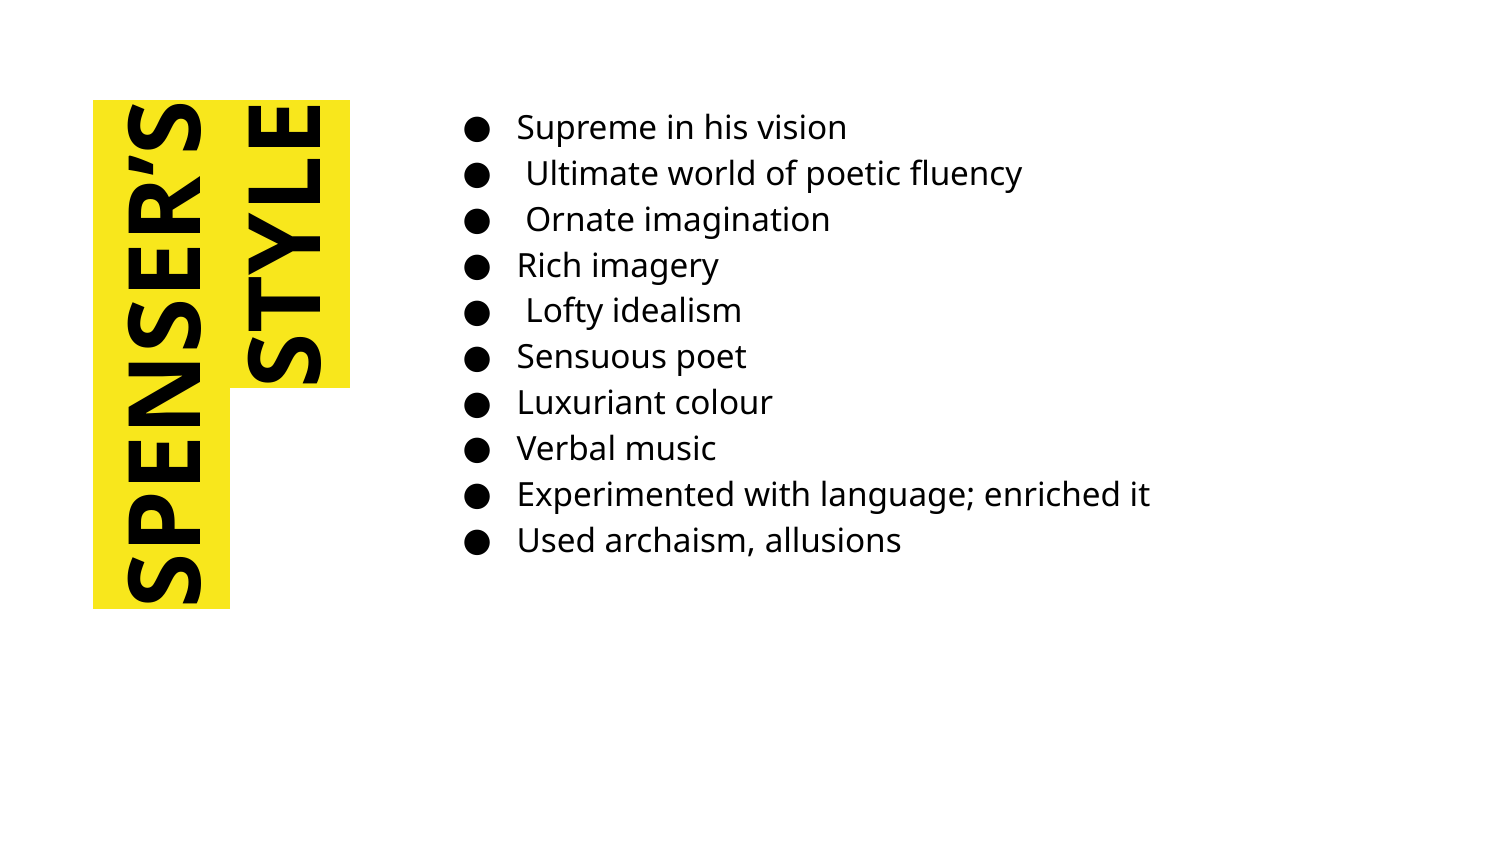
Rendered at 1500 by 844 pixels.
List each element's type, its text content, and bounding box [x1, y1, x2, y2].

list Supreme in his vision Ultimate world of poetic fluency Ornate imagination Rich imagery Lofty idealism Sensuous poet Luxuriant colour Verbal music Experimented with language; enriched it Used archaism, allusions [426, 85, 1397, 752]
title SPENSER’S STYLE [108, 85, 356, 752]
